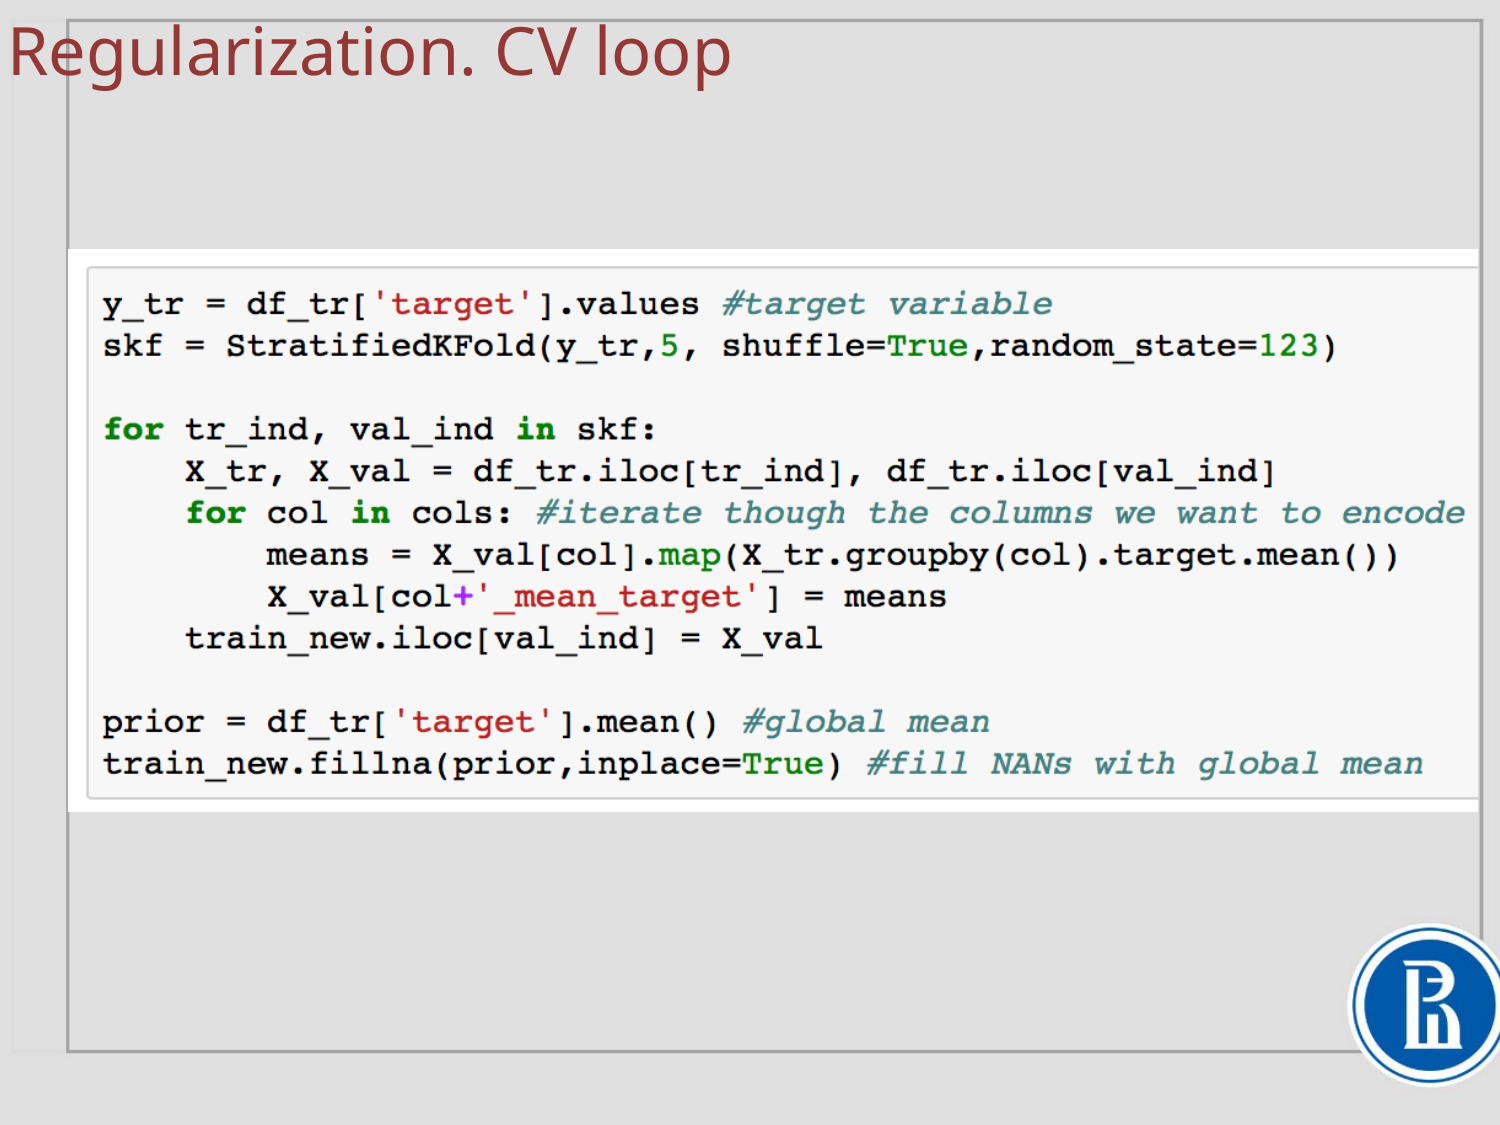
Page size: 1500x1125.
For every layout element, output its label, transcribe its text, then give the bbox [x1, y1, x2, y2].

title Regularization. CV loop [0, 0, 1406, 97]
picture [0, 0, 1500, 1125]
